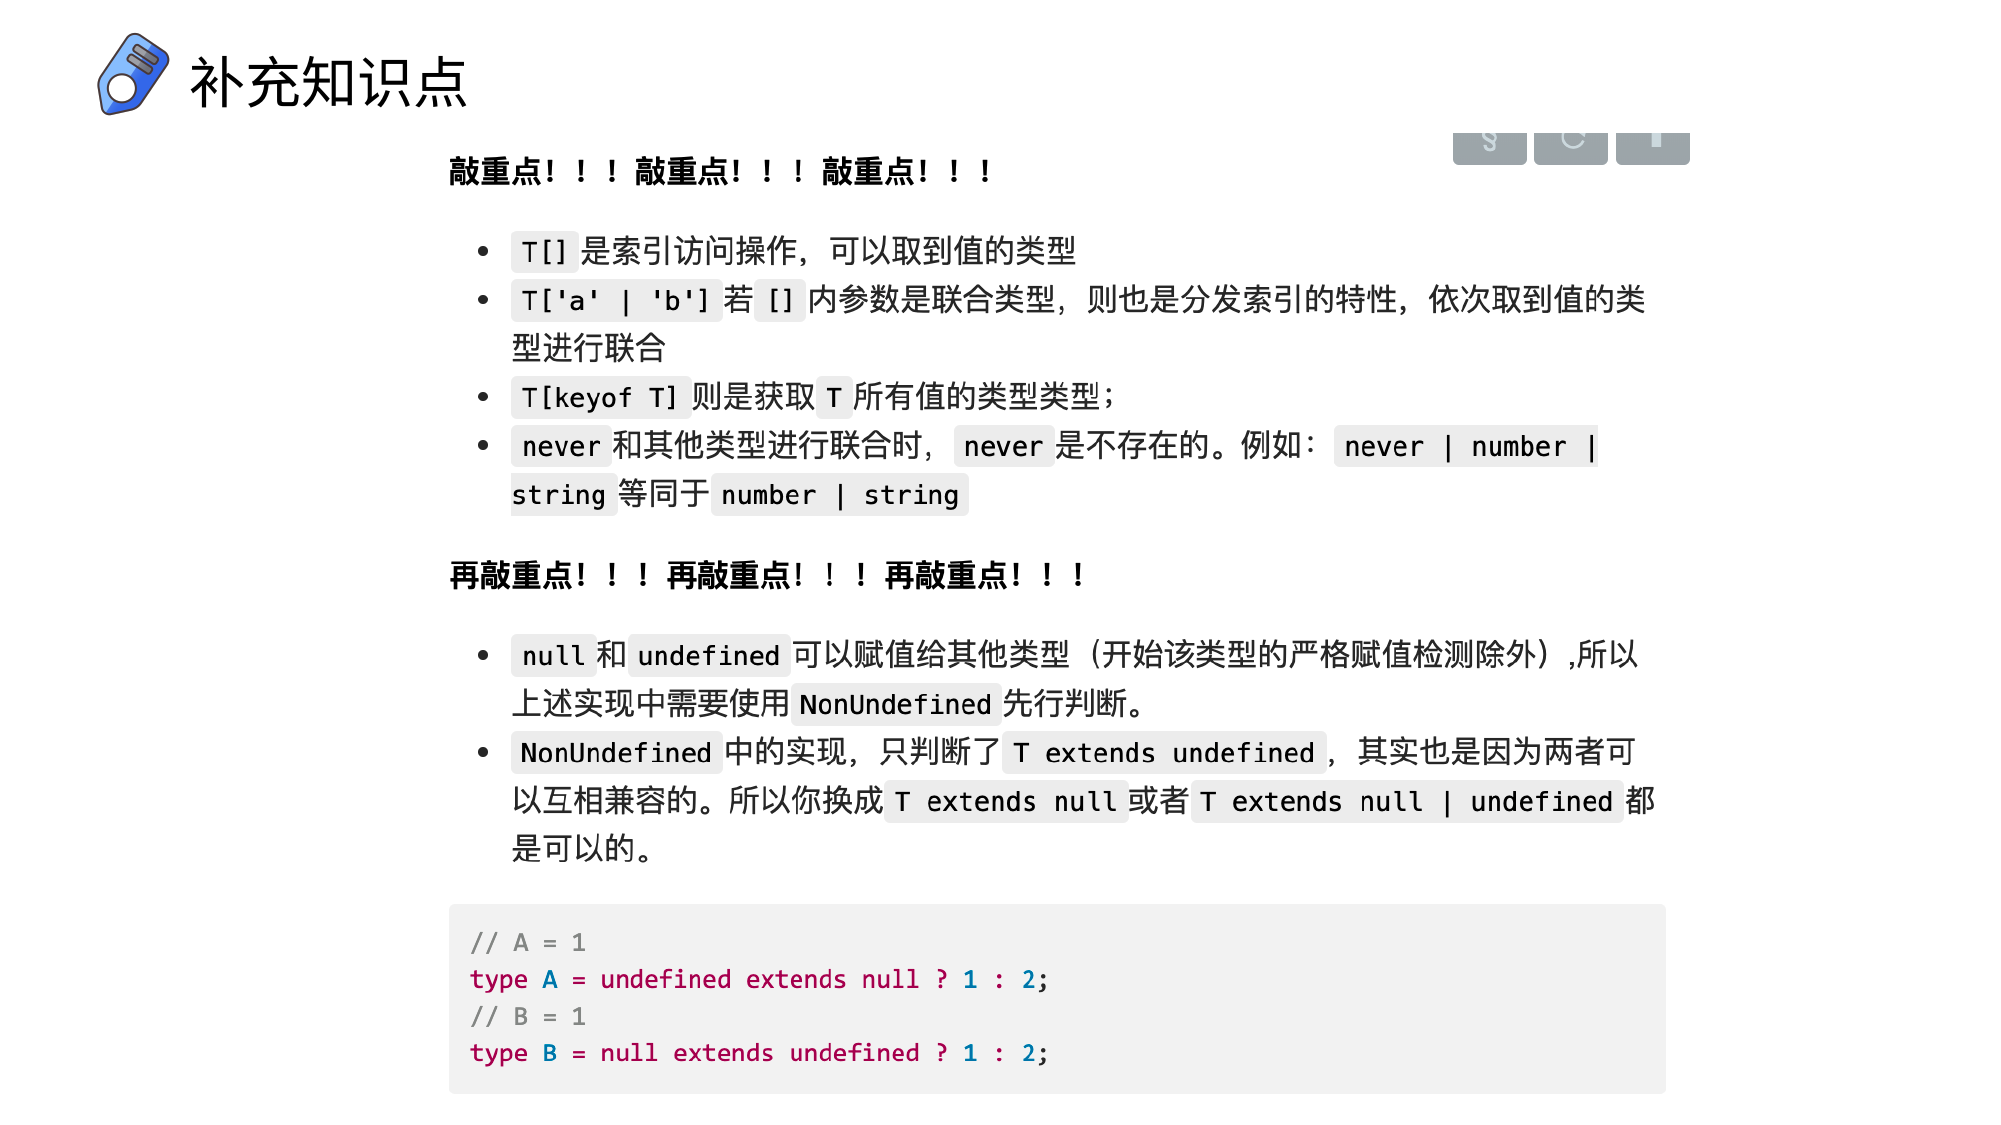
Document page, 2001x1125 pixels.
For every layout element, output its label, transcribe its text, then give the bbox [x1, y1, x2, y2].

title 补充知识点 [174, 47, 947, 124]
picture [431, 133, 1695, 1125]
picture [91, 32, 175, 116]
